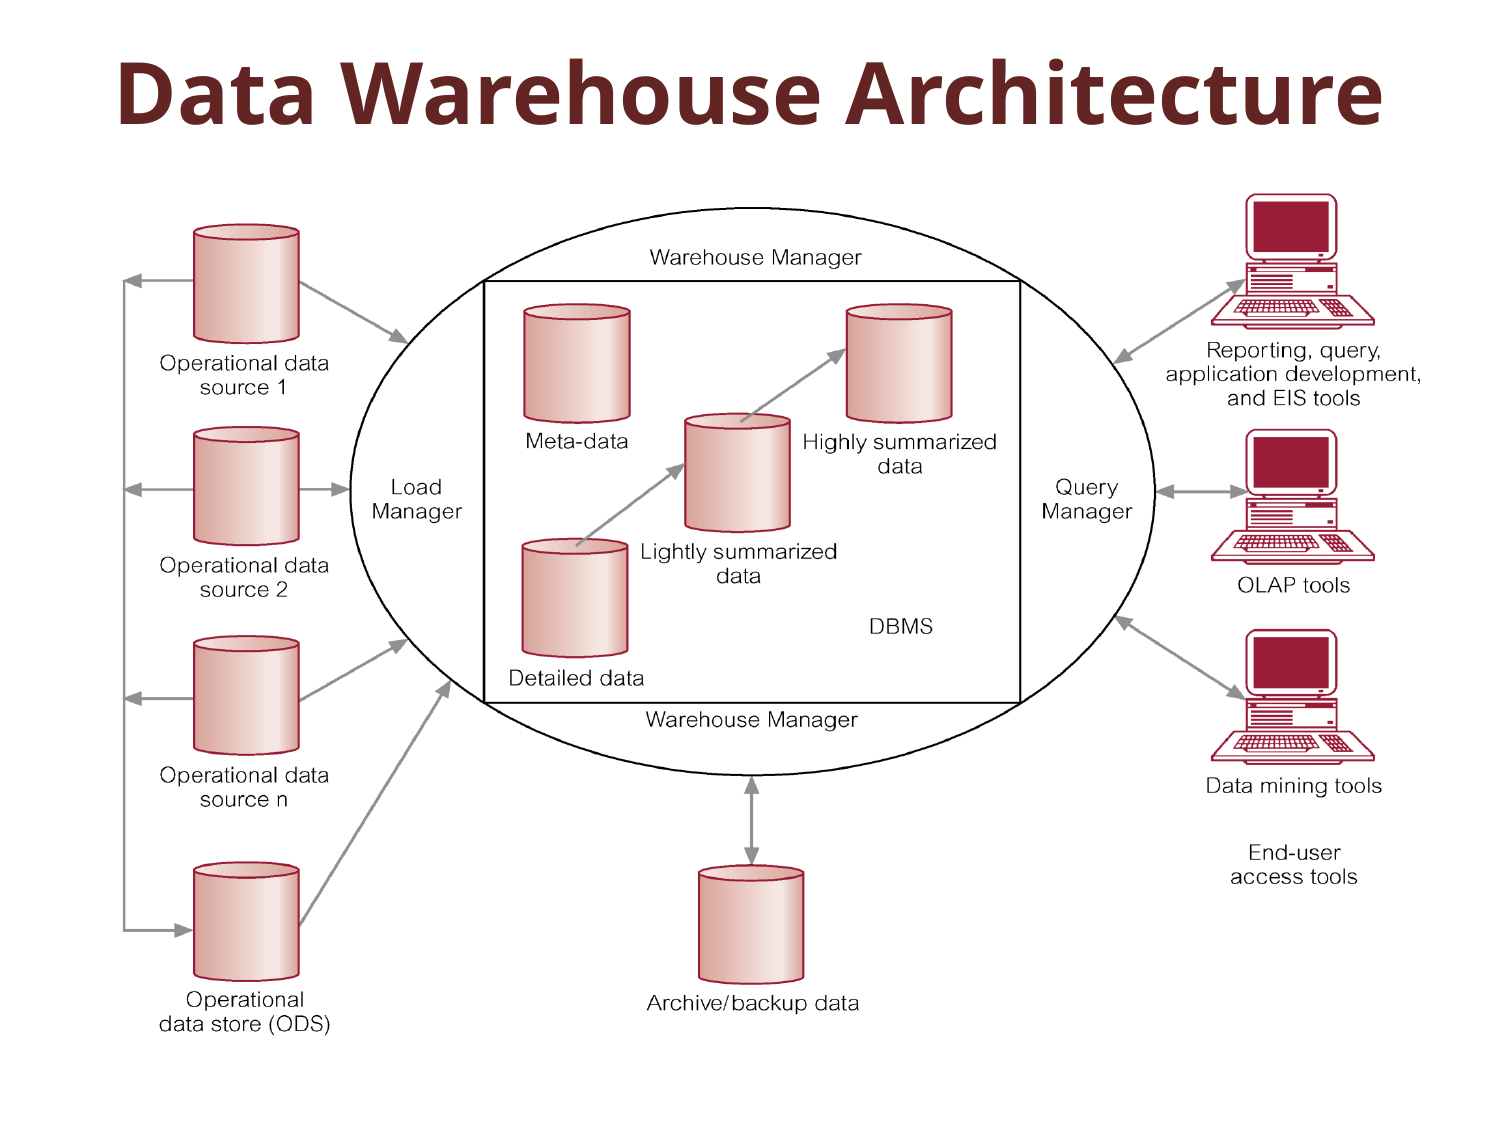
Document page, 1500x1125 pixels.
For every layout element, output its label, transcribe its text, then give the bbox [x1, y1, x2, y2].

title Data Warehouse Architecture [75, 24, 1425, 155]
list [37, 174, 1451, 1071]
